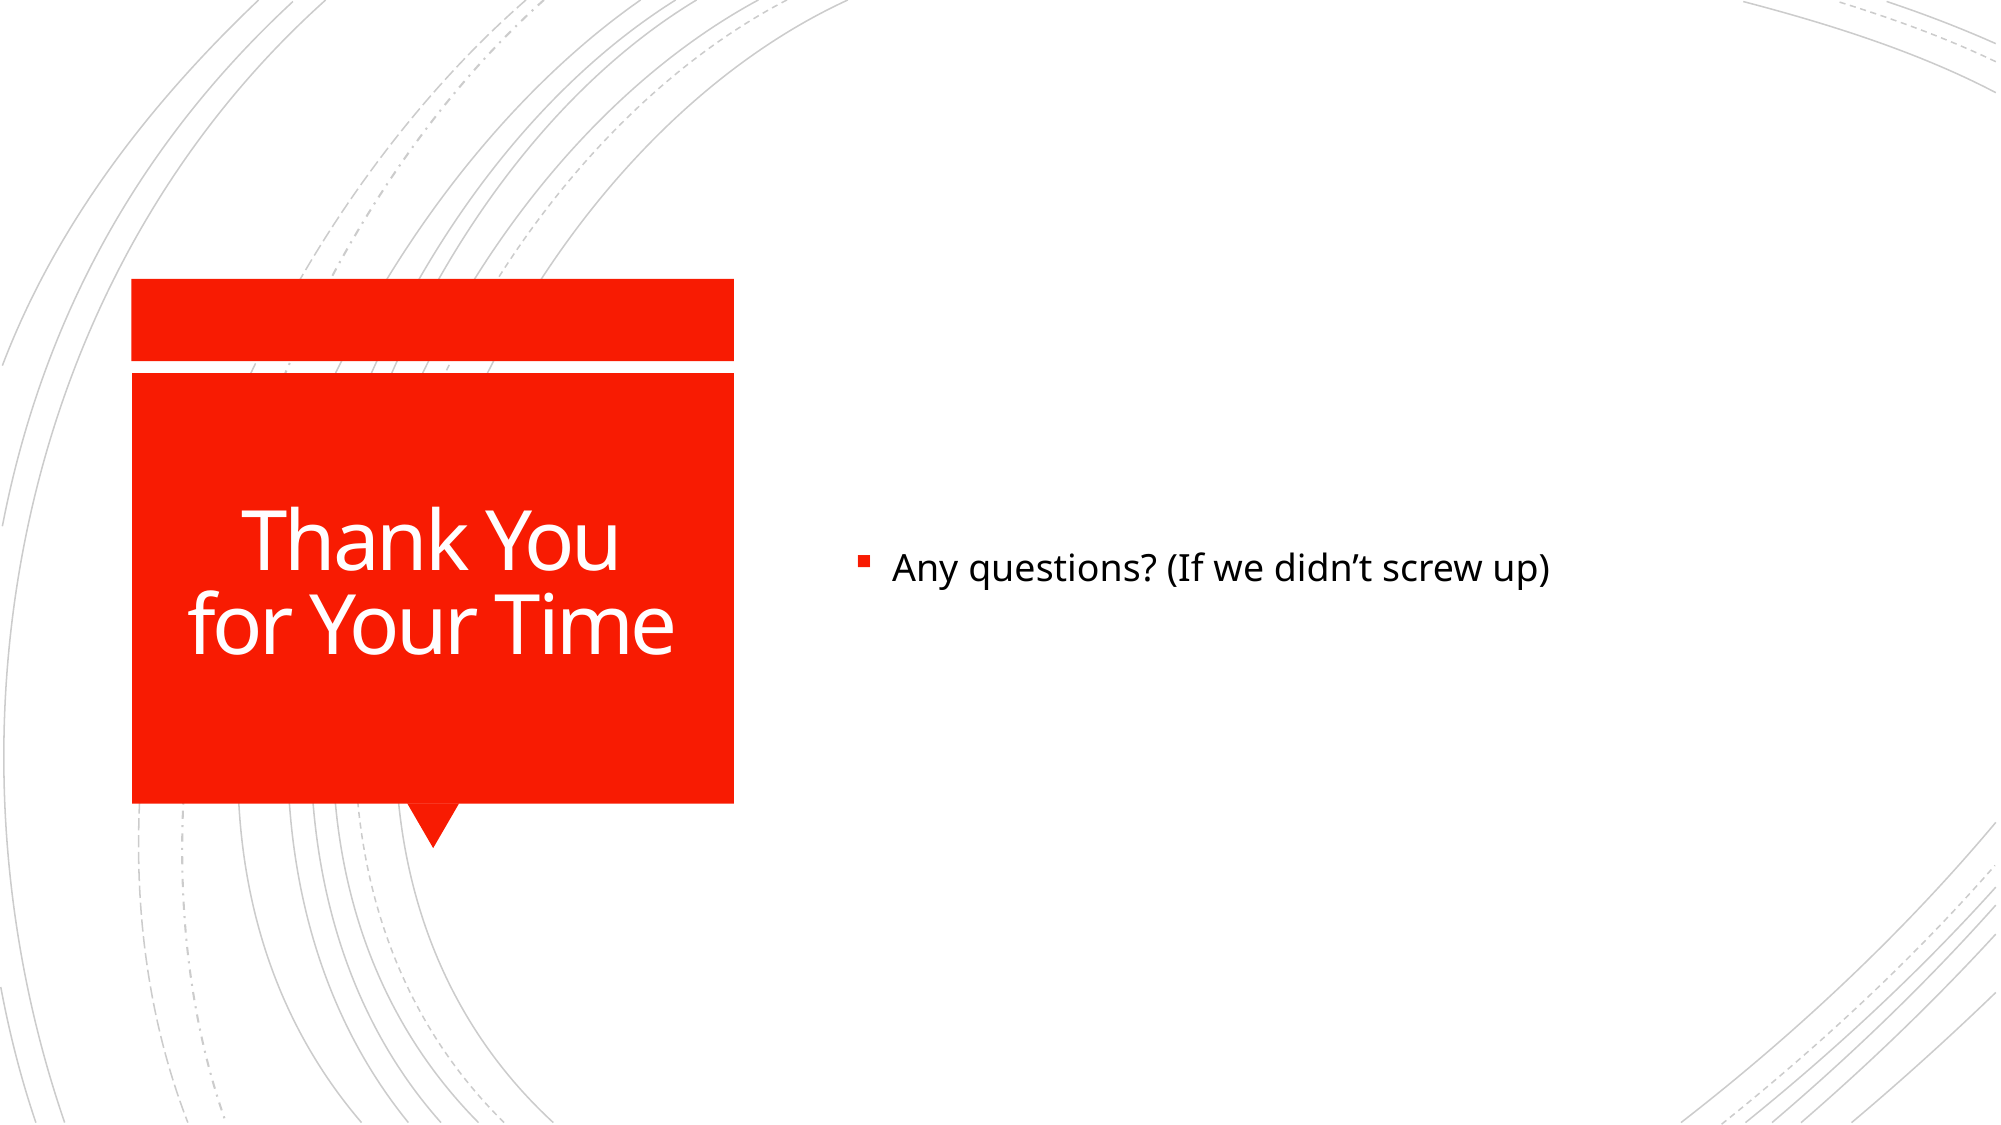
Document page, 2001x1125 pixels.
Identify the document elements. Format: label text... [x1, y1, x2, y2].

title Thank You for Your Time [145, 385, 720, 789]
list Any questions? (If we didn’t screw up) [839, 131, 1871, 993]
